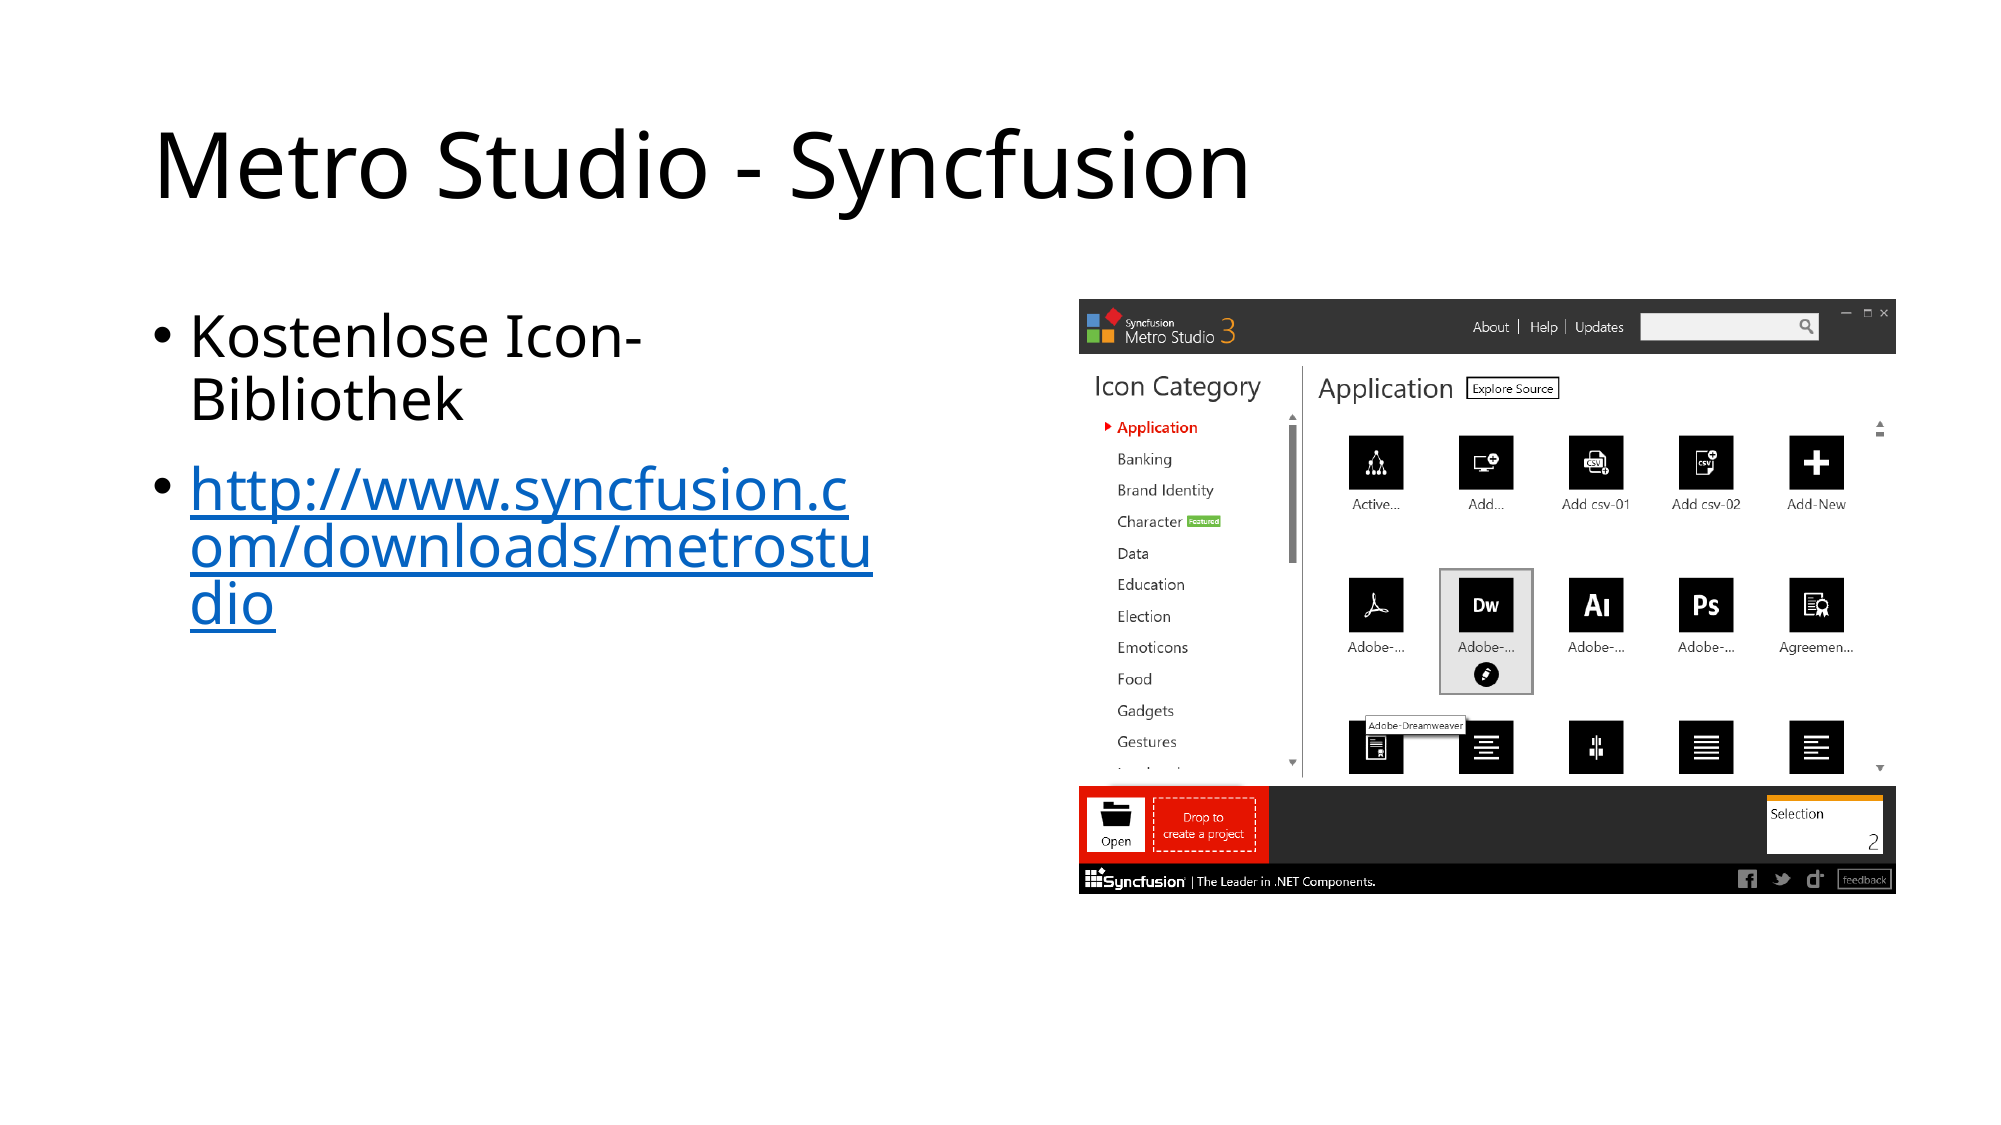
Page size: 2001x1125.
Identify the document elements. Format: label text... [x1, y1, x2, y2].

picture [1079, 299, 1896, 894]
list Kostenlose Icon-Bibliothek http://www.syncfusion.com/downloads/metrostudio [137, 299, 896, 1014]
title Metro Studio - Syncfusion [137, 59, 1863, 278]
